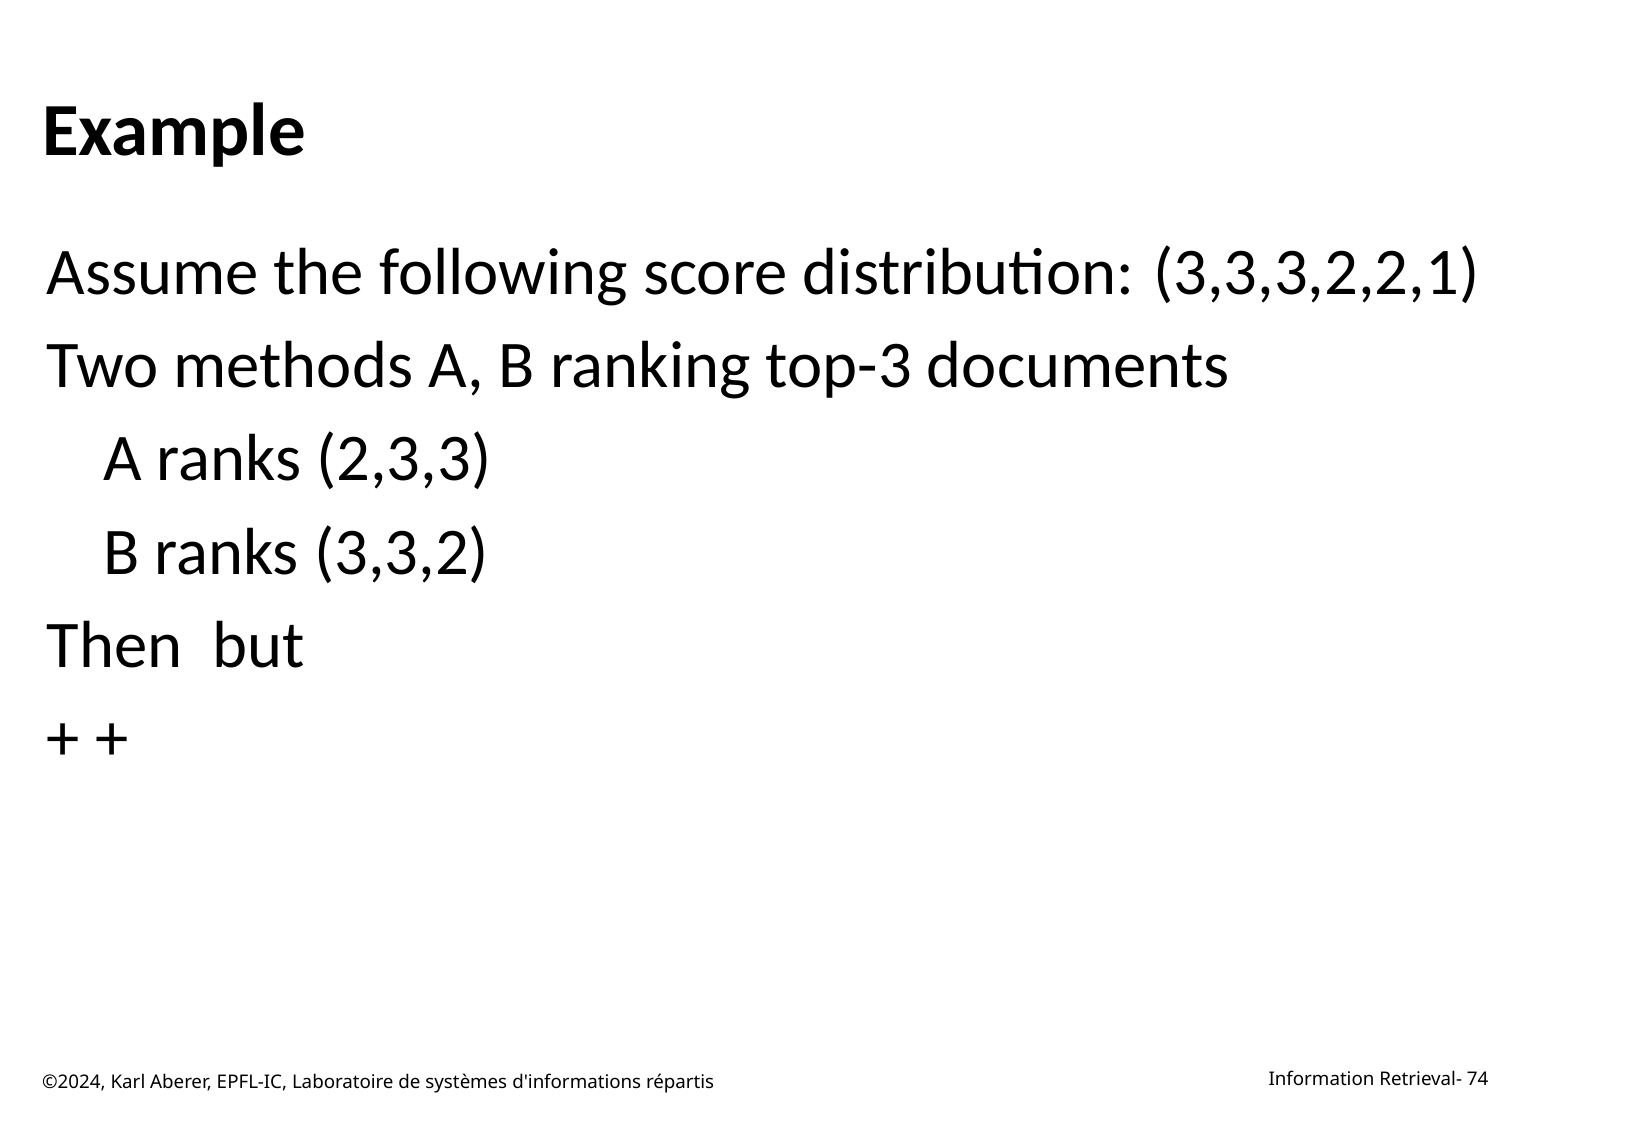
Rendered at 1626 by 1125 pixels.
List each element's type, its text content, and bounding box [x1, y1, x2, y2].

footer ©2024, Karl Aberer, EPFL-IC, Laboratoire de systèmes d'informations répartis [26, 1062, 1071, 1101]
title Example [27, 50, 1504, 200]
